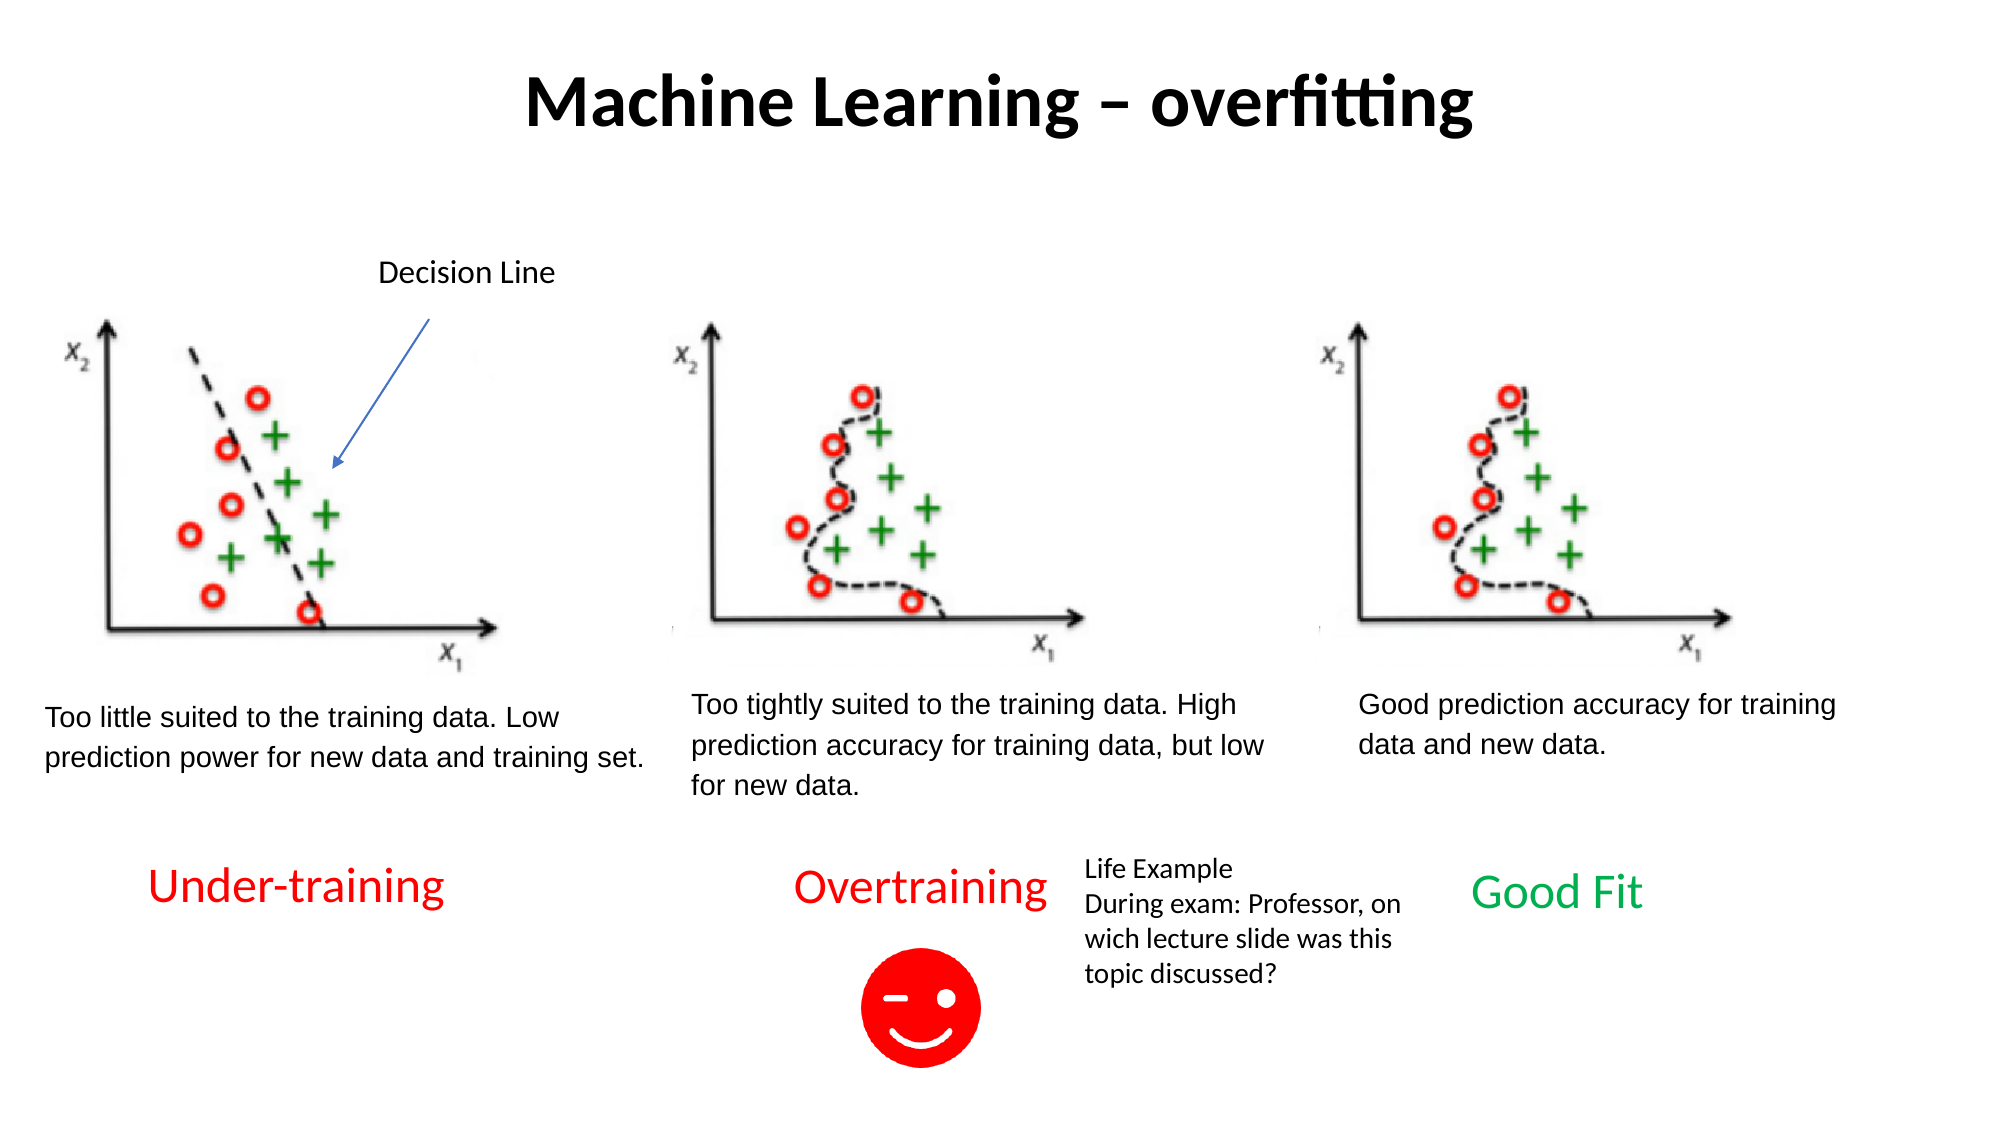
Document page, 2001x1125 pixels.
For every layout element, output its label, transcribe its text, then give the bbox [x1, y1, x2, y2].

text_box Too tightly suited to the training data. High prediction accuracy for training data, but low for new data. [676, 673, 1288, 809]
picture [667, 312, 1097, 666]
text_box Good prediction accuracy for training data and new data. [1343, 672, 1894, 768]
text_box Under-training [132, 844, 519, 920]
text_box Life Example During exam: Professor, on wich lecture slide was this topic discussed? [1069, 842, 1447, 997]
text_box Decision Line [363, 242, 571, 297]
title Machine Learning – overfitting [137, 42, 1863, 163]
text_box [332, 318, 430, 469]
picture [1315, 312, 1744, 666]
text_box Good Fit [1456, 851, 1842, 927]
picture [29, 298, 519, 686]
picture [845, 932, 996, 1083]
text_box Too little suited to the training data. Low prediction power for new data and training set. [29, 685, 668, 781]
text_box Overtraining [779, 846, 1069, 921]
